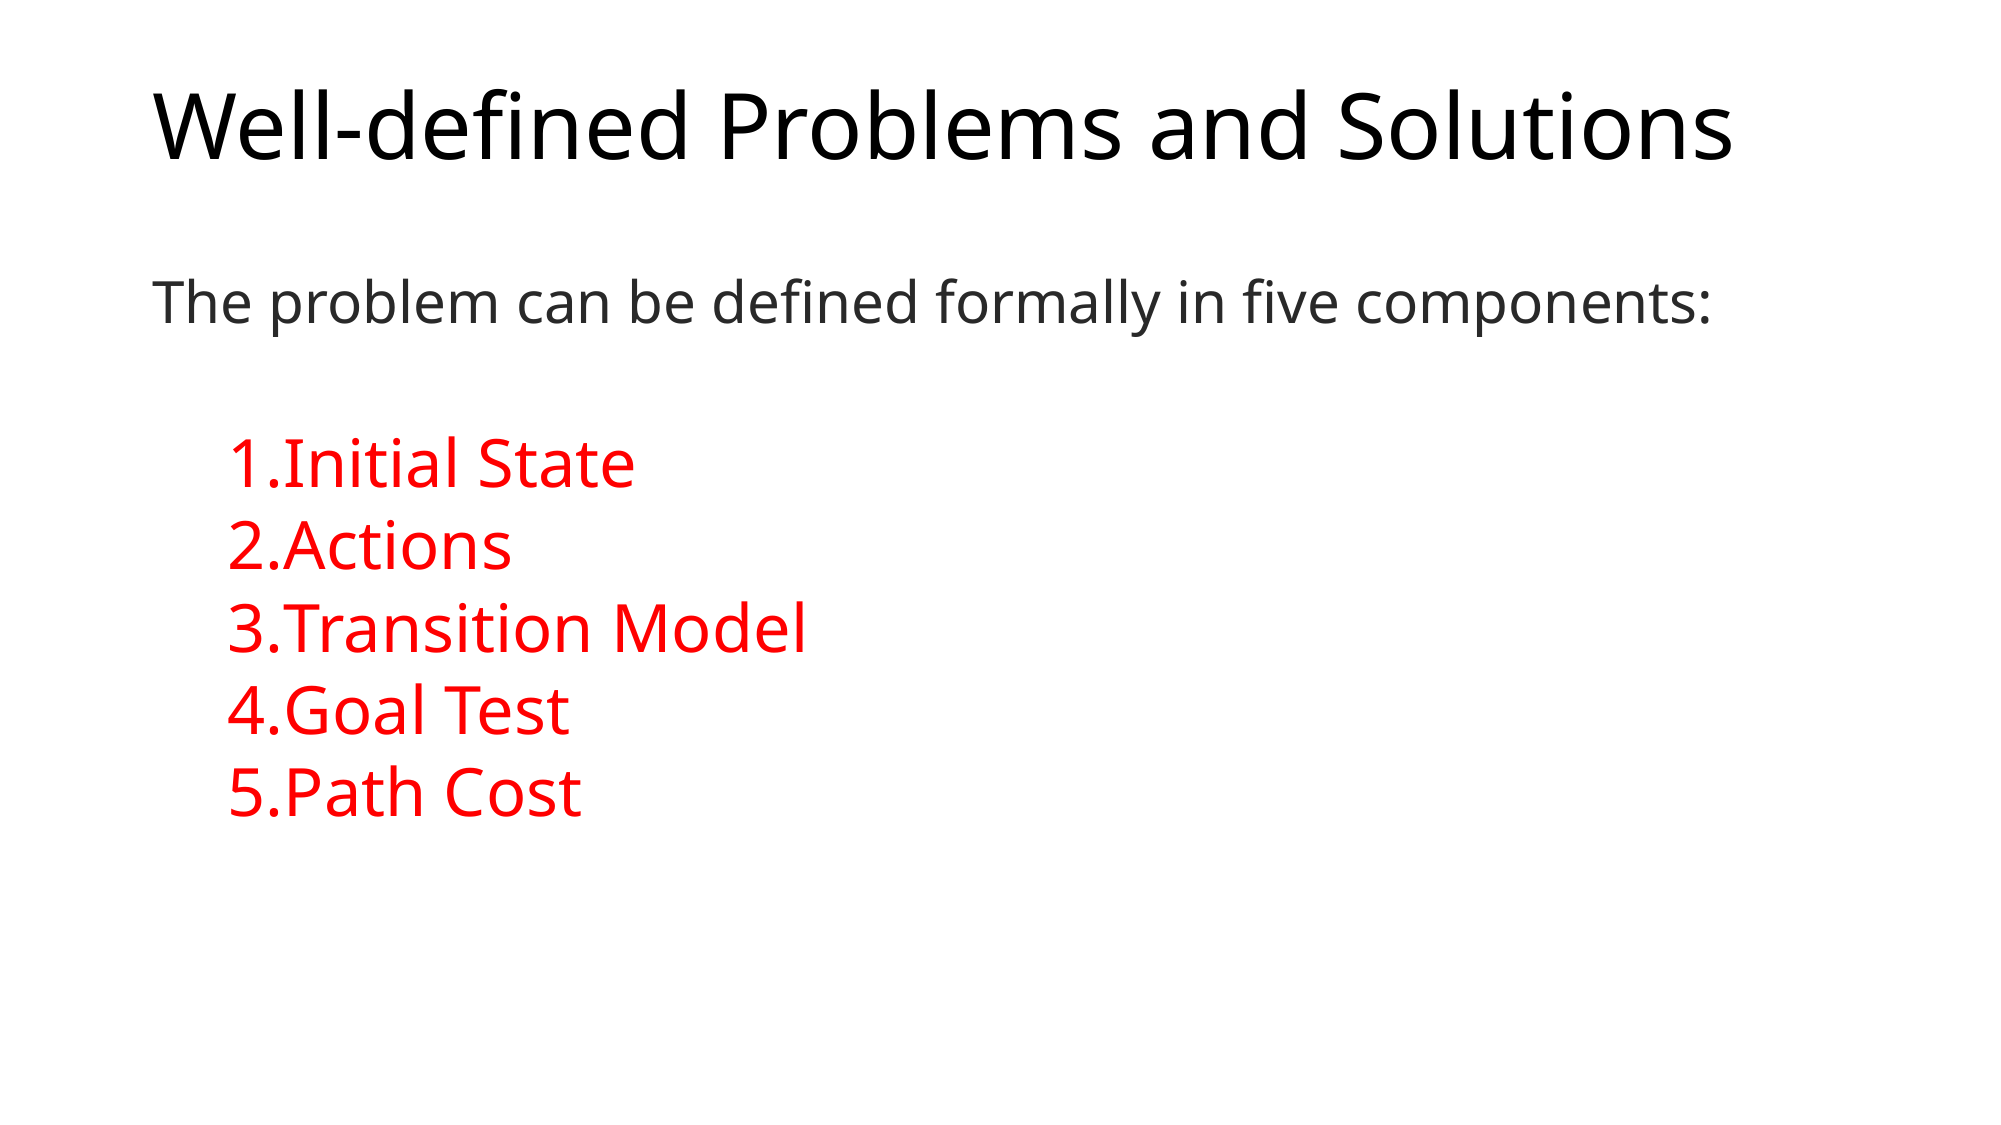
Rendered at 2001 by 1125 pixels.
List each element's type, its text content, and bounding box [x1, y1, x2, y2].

list The problem can be defined formally in five components: Initial State Actions Transition Model Goal Test Path Cost [137, 265, 1863, 1014]
title Well-defined Problems and Solutions [137, 59, 1863, 200]
